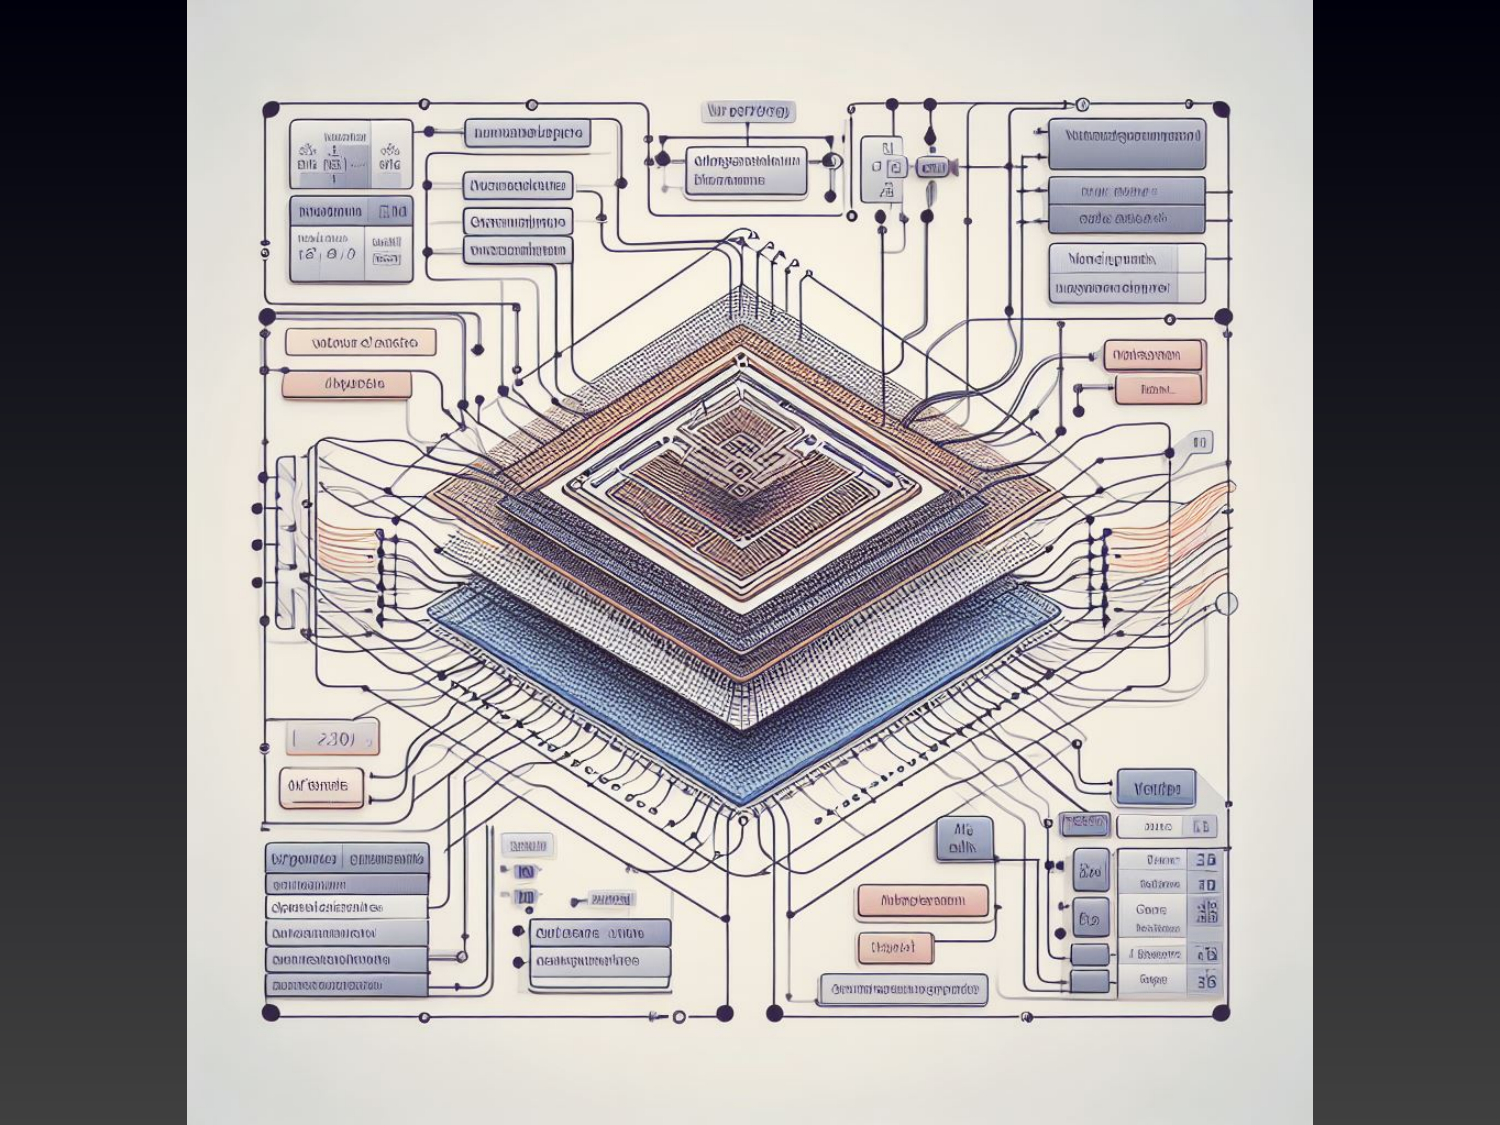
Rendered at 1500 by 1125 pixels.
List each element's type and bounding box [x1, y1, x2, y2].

picture [187, 0, 1313, 1125]
